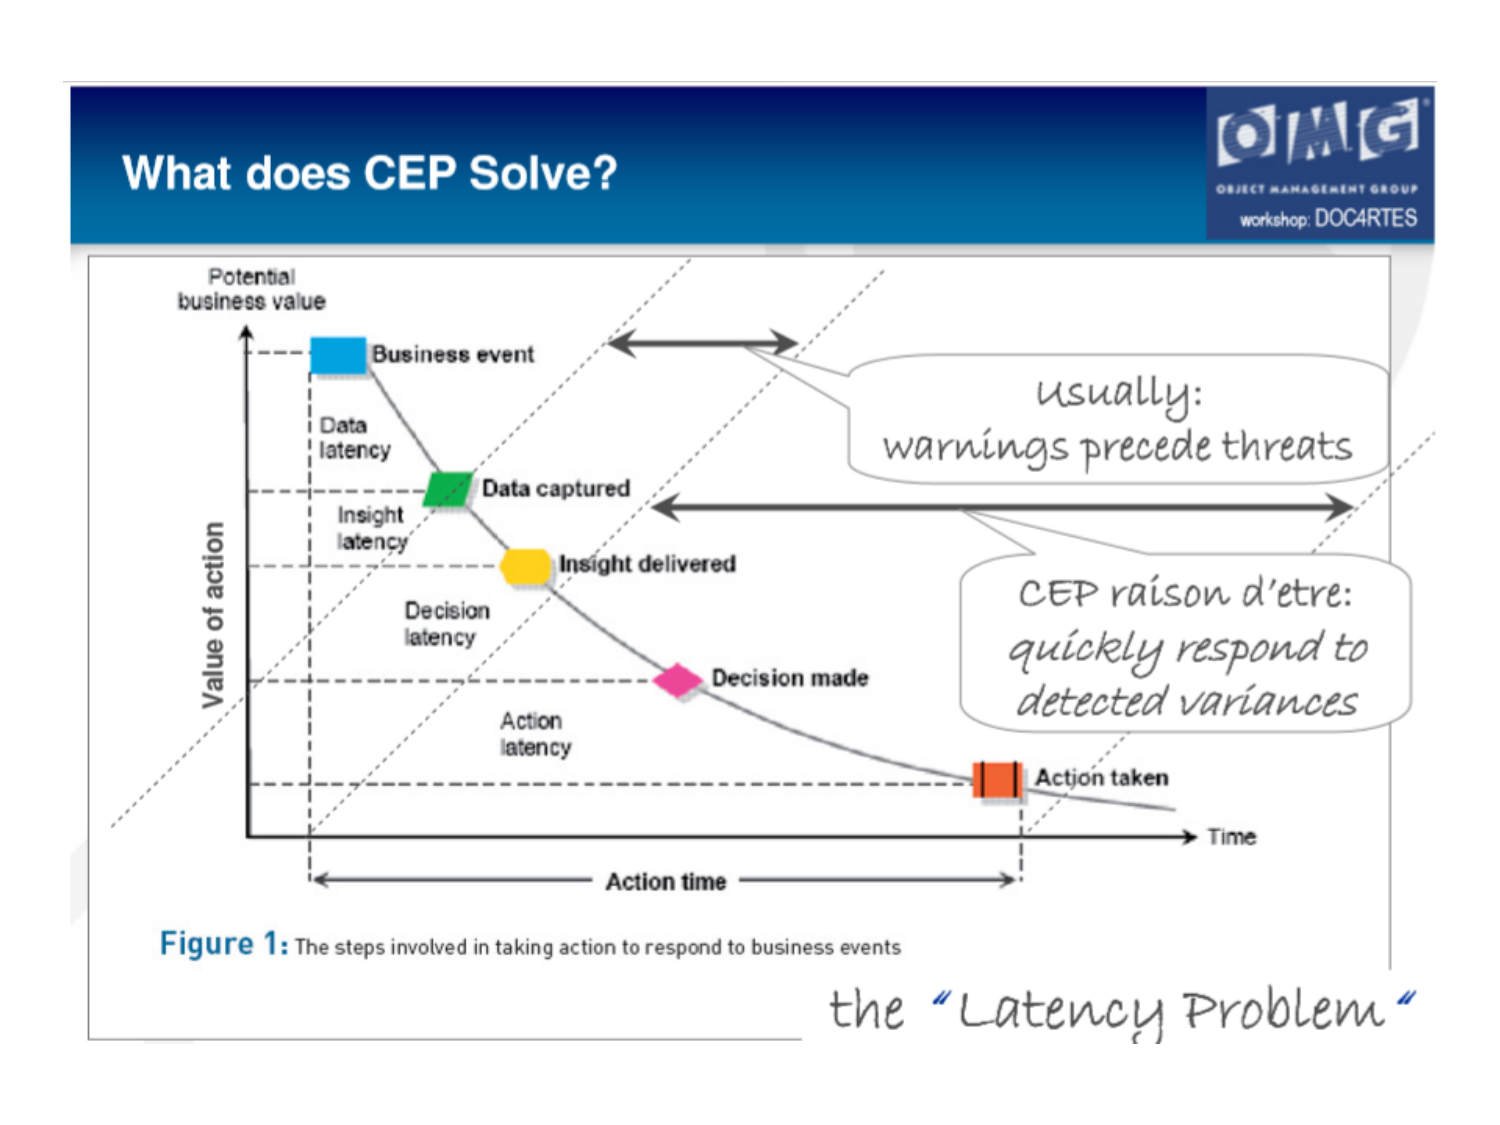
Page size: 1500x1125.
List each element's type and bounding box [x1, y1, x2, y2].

picture [63, 80, 1437, 1044]
